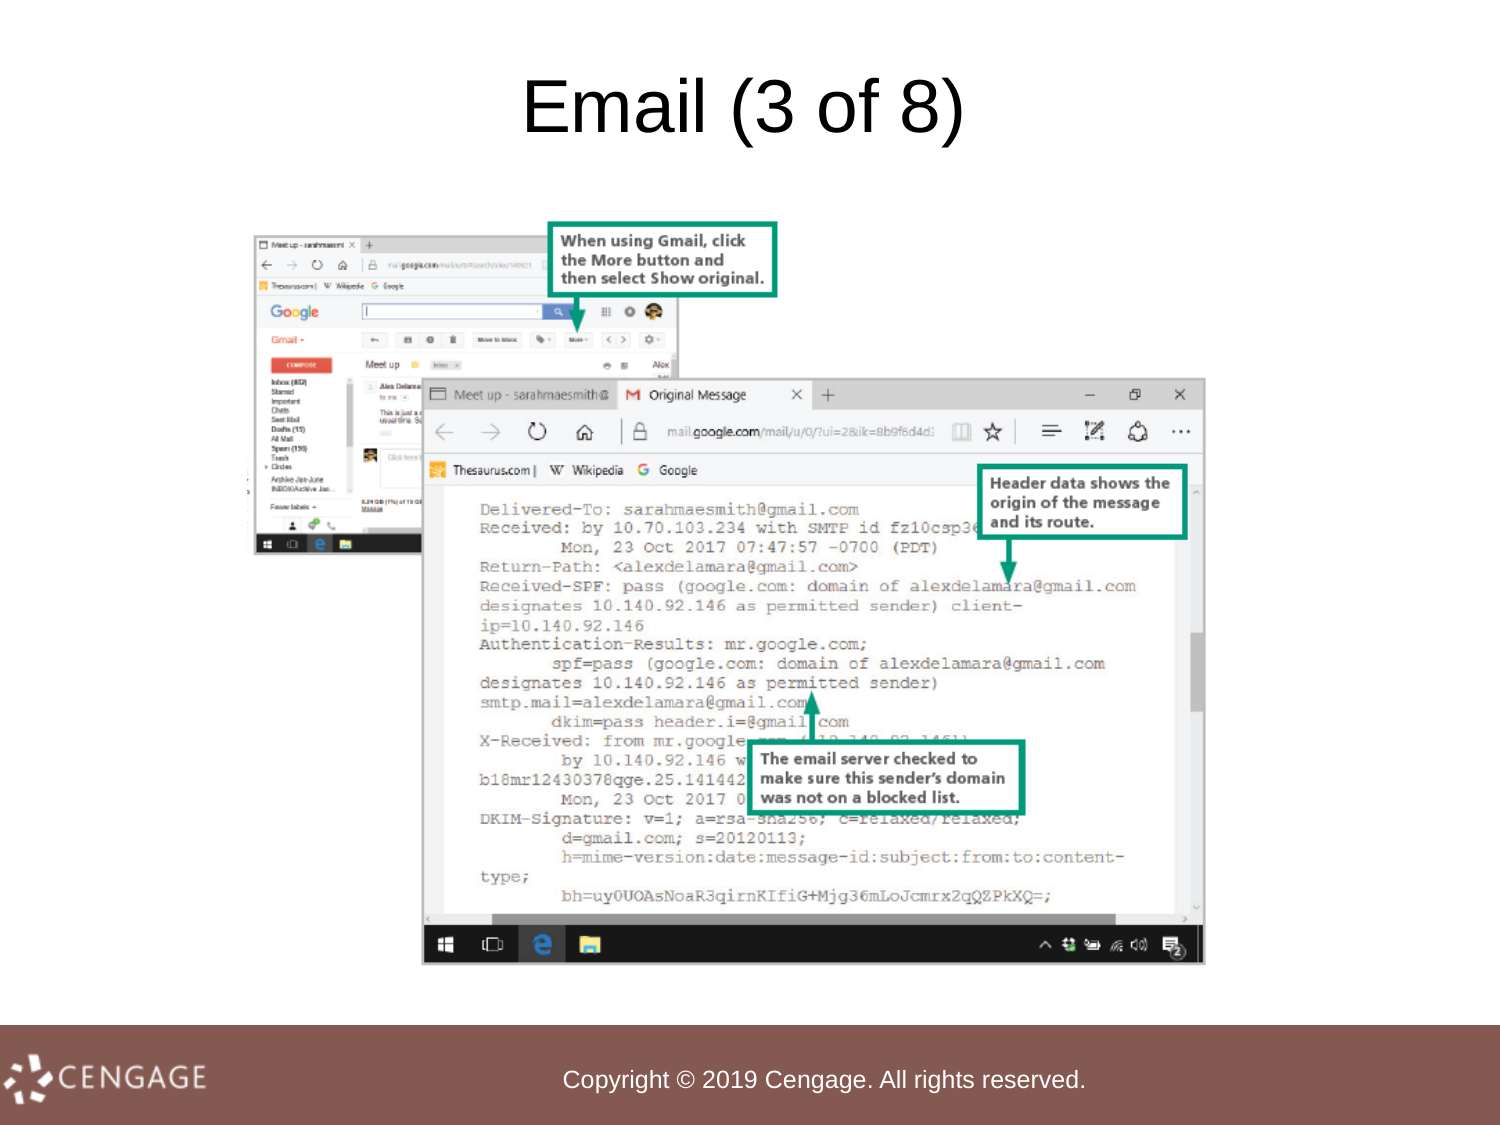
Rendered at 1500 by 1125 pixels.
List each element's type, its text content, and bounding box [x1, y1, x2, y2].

title Email (3 of 8) [85, 31, 1403, 173]
picture [0, 1051, 211, 1106]
picture [247, 216, 1253, 975]
